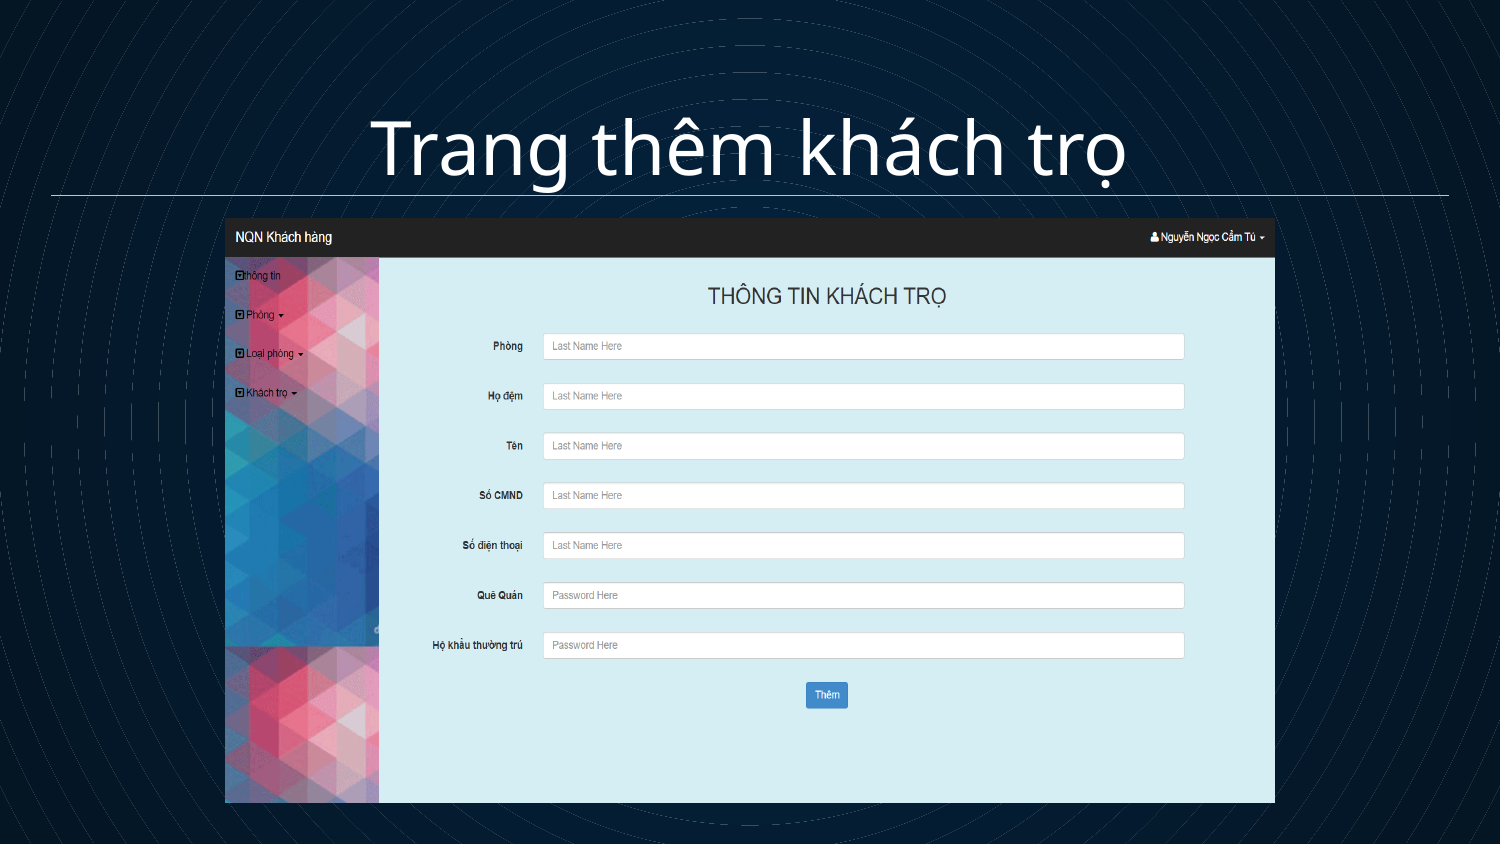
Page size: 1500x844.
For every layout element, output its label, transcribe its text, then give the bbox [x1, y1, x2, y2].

text_box Trang thêm khách trọ [51, 105, 1449, 195]
text_box Trang thêm khách trọ [51, 202, 1449, 206]
picture [225, 218, 1275, 803]
